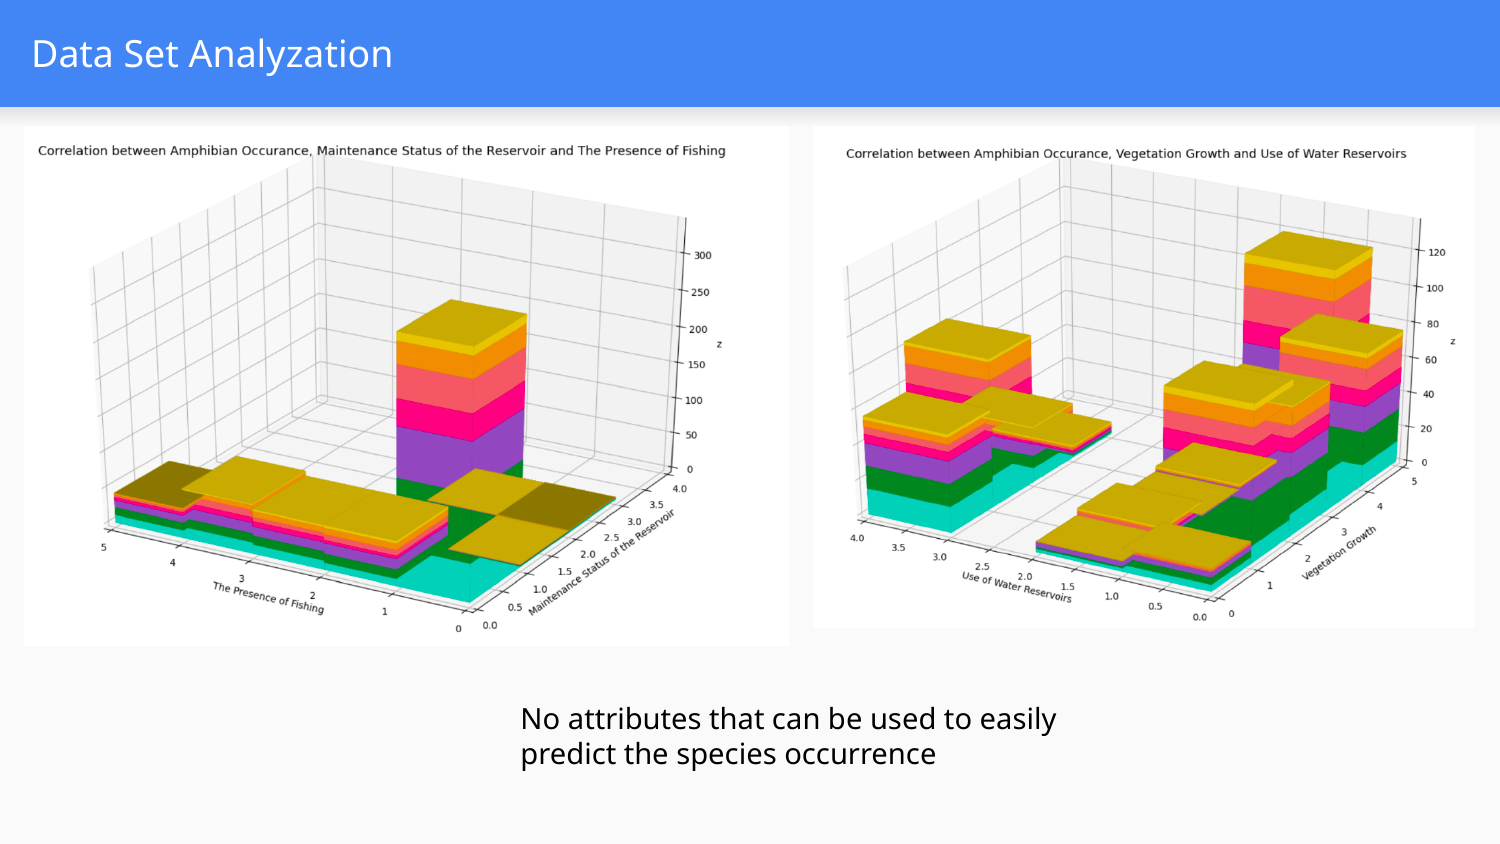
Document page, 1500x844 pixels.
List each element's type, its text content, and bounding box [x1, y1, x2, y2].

text_box No attributes that can be used to easily predict the species occurrence [505, 685, 1090, 754]
picture [24, 126, 789, 647]
title Data Set Analyzation [16, 2, 1464, 102]
picture [813, 126, 1476, 628]
